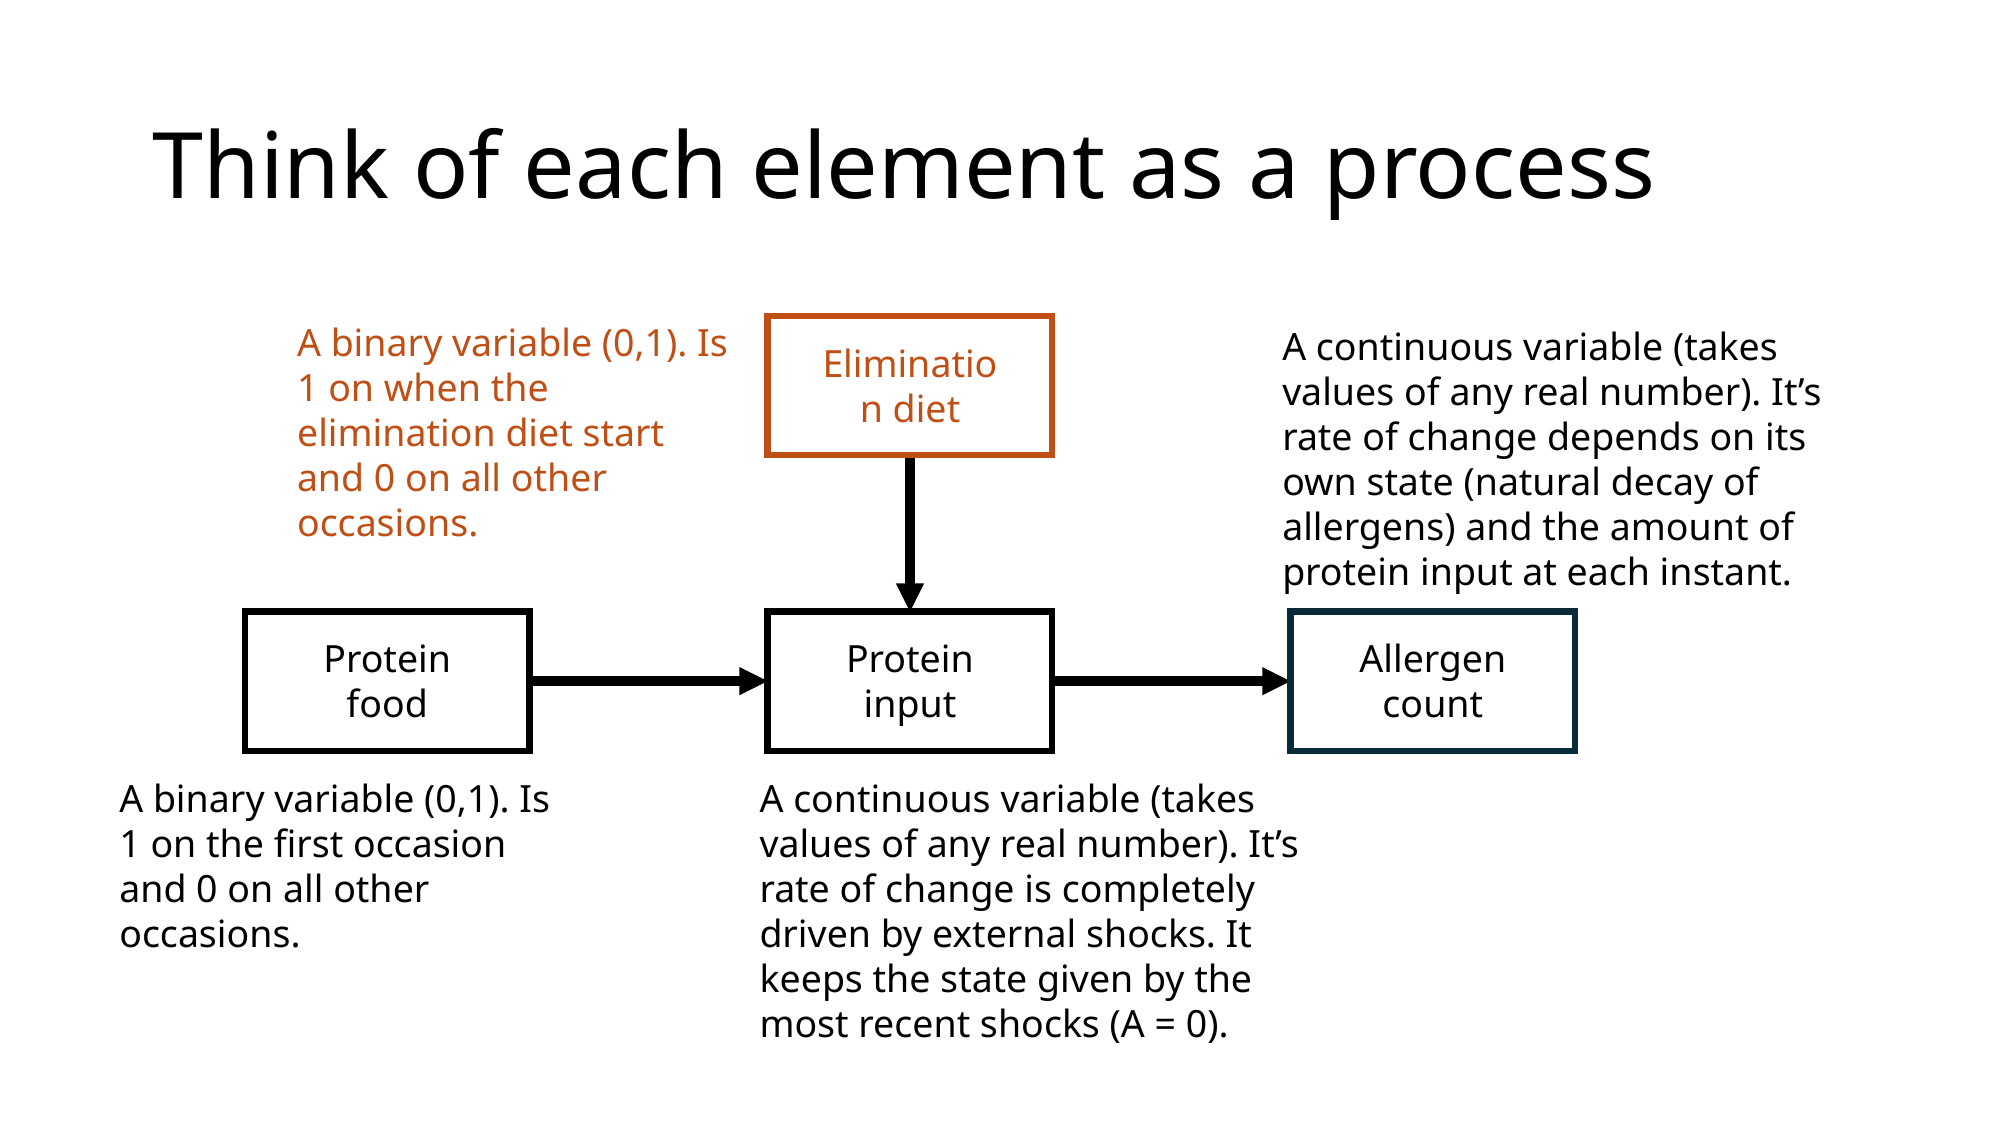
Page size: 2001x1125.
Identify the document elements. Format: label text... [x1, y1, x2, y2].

text_box [766, 610, 1054, 752]
text_box A continuous variable (takes values of any real number). It’s rate of change is completely driven by external shocks. It keeps the state given by the most recent shocks (A = 0). [744, 767, 1360, 1053]
text_box [243, 610, 531, 752]
text_box [1289, 610, 1577, 752]
text_box A binary variable (0,1). Is 1 on the first occasion and 0 on all other occasions. [104, 767, 568, 962]
text_box Elimination diet [801, 332, 1019, 438]
text_box [766, 314, 1054, 457]
text_box Allergen count [1324, 628, 1542, 733]
text_box A binary variable (0,1). Is 1 on when the elimination diet start and 0 on all other occasions. [282, 311, 745, 552]
title Think of each element as a process [137, 59, 1863, 278]
text_box A continuous variable (takes values of any real number). It’s rate of change depends on its own state (natural decay of allergens) and the amount of protein input at each instant. [1267, 315, 1883, 601]
text_box Protein input [801, 628, 1019, 733]
text_box Protein food [278, 628, 496, 733]
